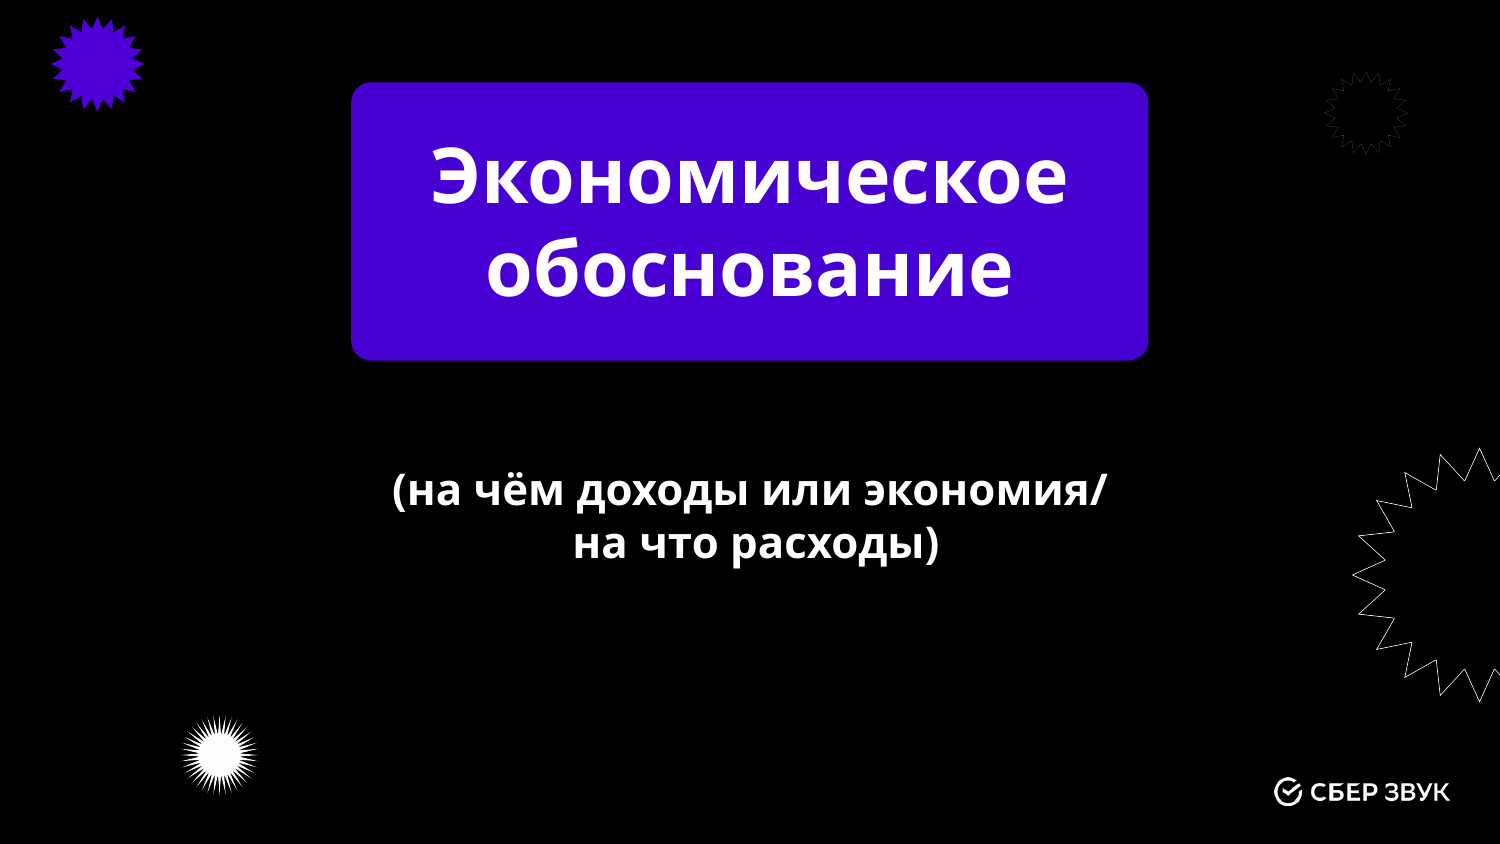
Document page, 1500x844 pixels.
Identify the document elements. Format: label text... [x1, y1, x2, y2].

picture [1351, 446, 1500, 704]
text_box Экономическое обоснование [351, 111, 1149, 327]
text_box [351, 327, 1149, 361]
picture [50, 16, 146, 112]
text_box (на чём доходы или экономия/ на что расходы) [357, 447, 1155, 583]
text_box [351, 82, 1149, 111]
picture [1324, 71, 1409, 155]
picture [177, 713, 262, 797]
picture [1274, 777, 1450, 806]
